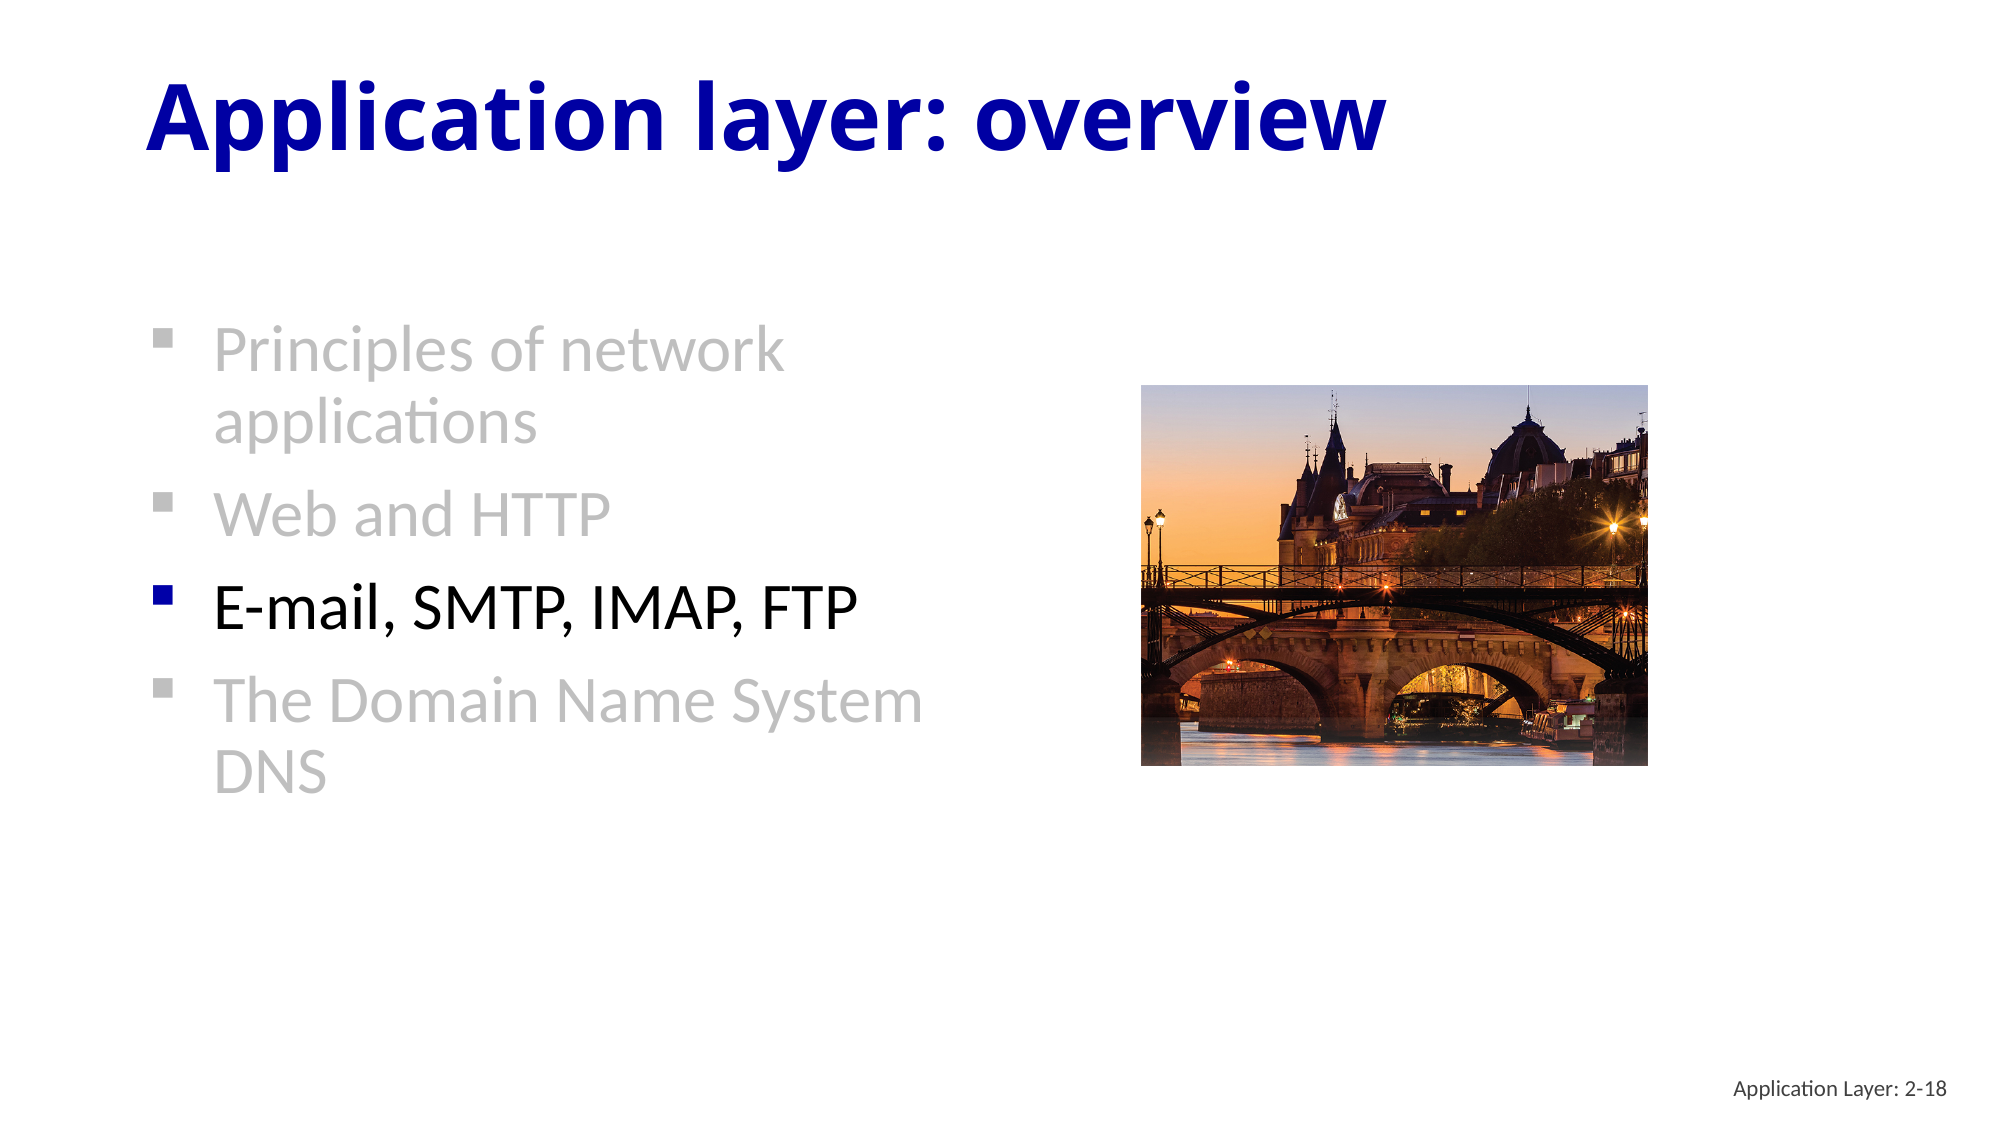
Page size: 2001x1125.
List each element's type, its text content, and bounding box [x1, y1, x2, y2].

text_box Principles of network applications Web and HTTP E-mail, SMTP, IMAP, FTP The Domain Name System DNS [132, 306, 1004, 1021]
title Application layer: overview [131, 47, 1856, 195]
picture [1141, 385, 1648, 766]
slide_number Application Layer: 2-18 [1512, 1056, 1963, 1117]
text_box [1075, 233, 1963, 1021]
